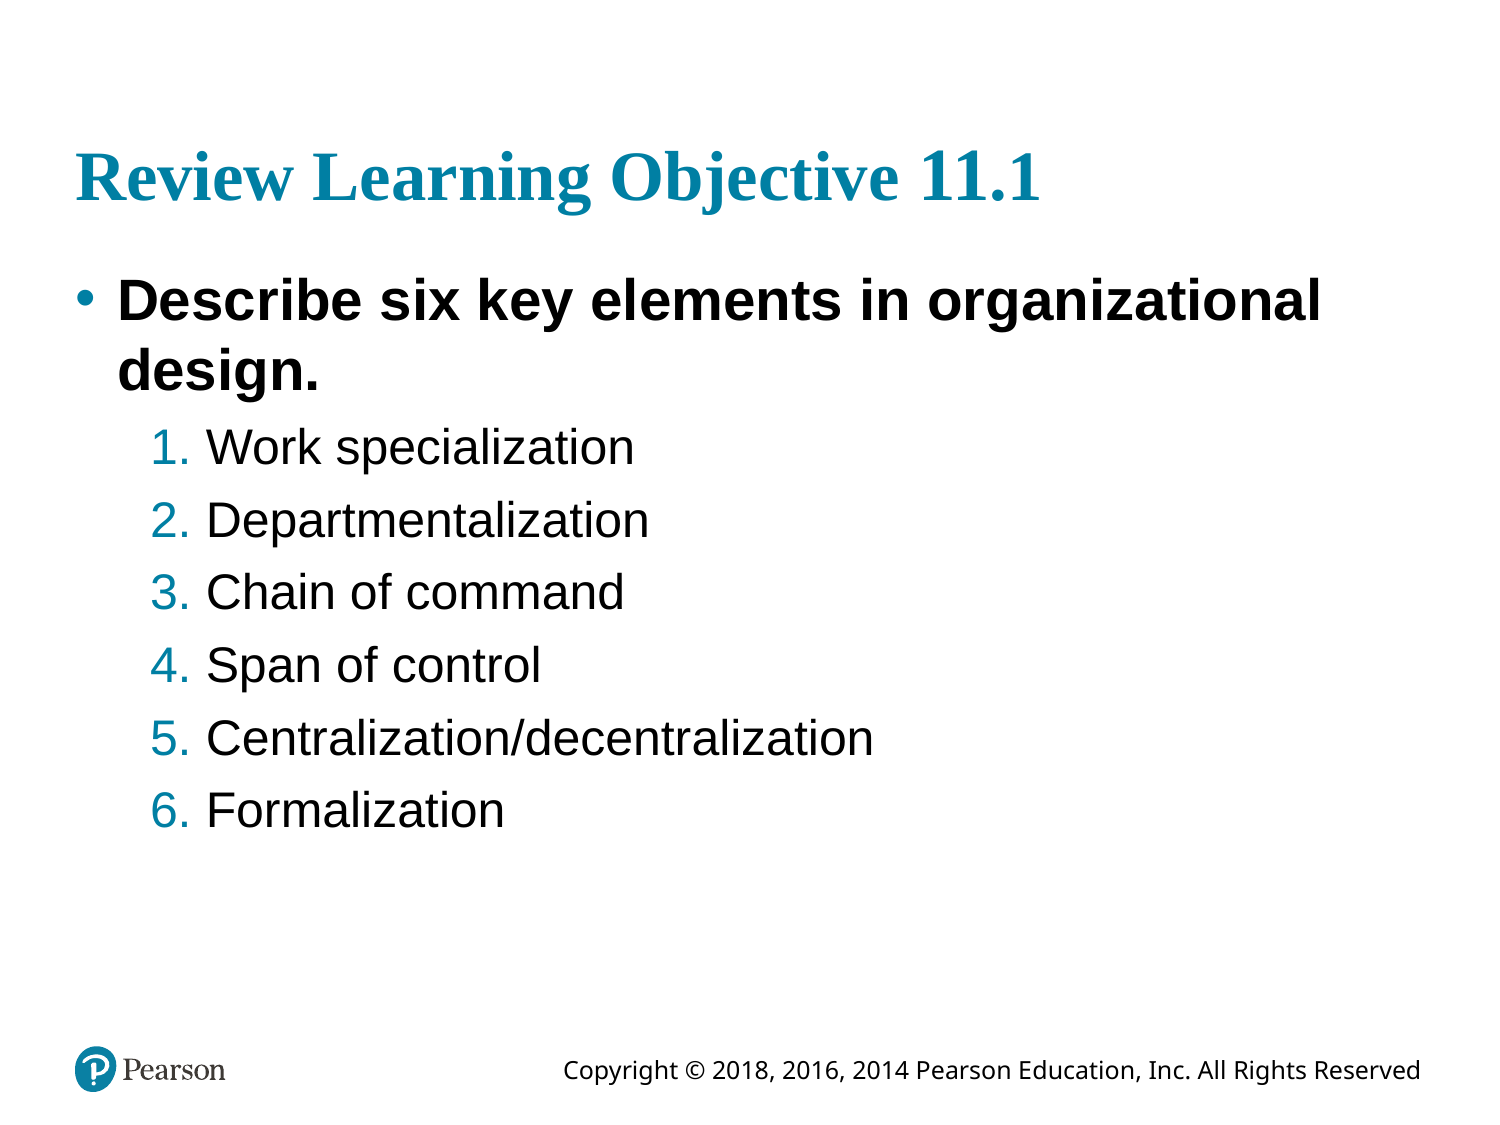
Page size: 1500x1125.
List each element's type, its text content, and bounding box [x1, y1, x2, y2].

title Review Learning Objective 11.1 [75, 35, 1425, 216]
list Describe six key elements in organizational design. 1. Work specialization 2. Departmentalization 3. Chain of command 4. Span of control 5. Centralization/decentralization 6. Formalization [75, 262, 1425, 1005]
